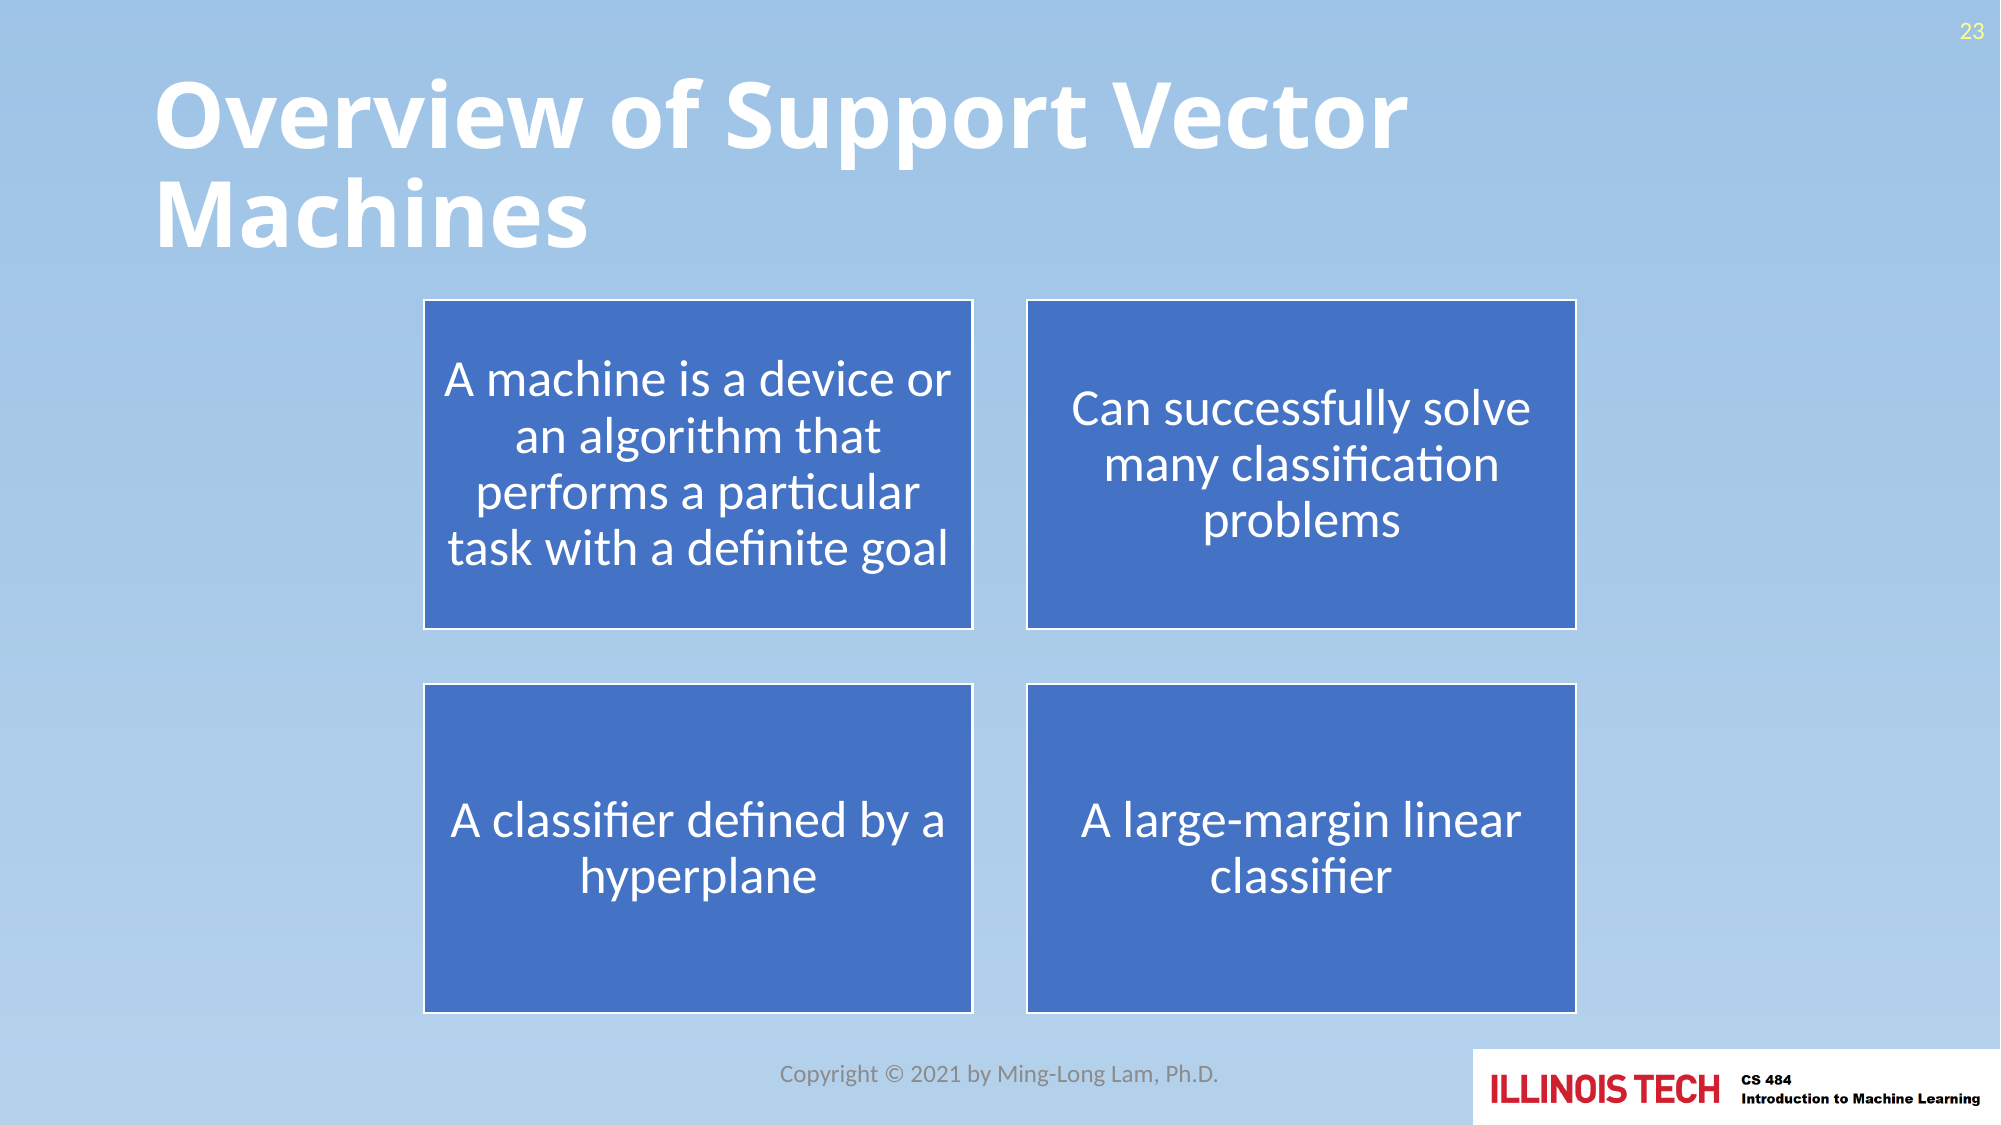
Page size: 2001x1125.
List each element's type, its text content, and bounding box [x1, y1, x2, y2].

footer Copyright © 2021 by Ming-Long Lam, Ph.D. [662, 1042, 1338, 1103]
title Overview of Support Vector Machines [137, 59, 1863, 278]
slide_number 23 [1550, 0, 2000, 60]
picture [1473, 1049, 2000, 1125]
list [137, 299, 1863, 1014]
